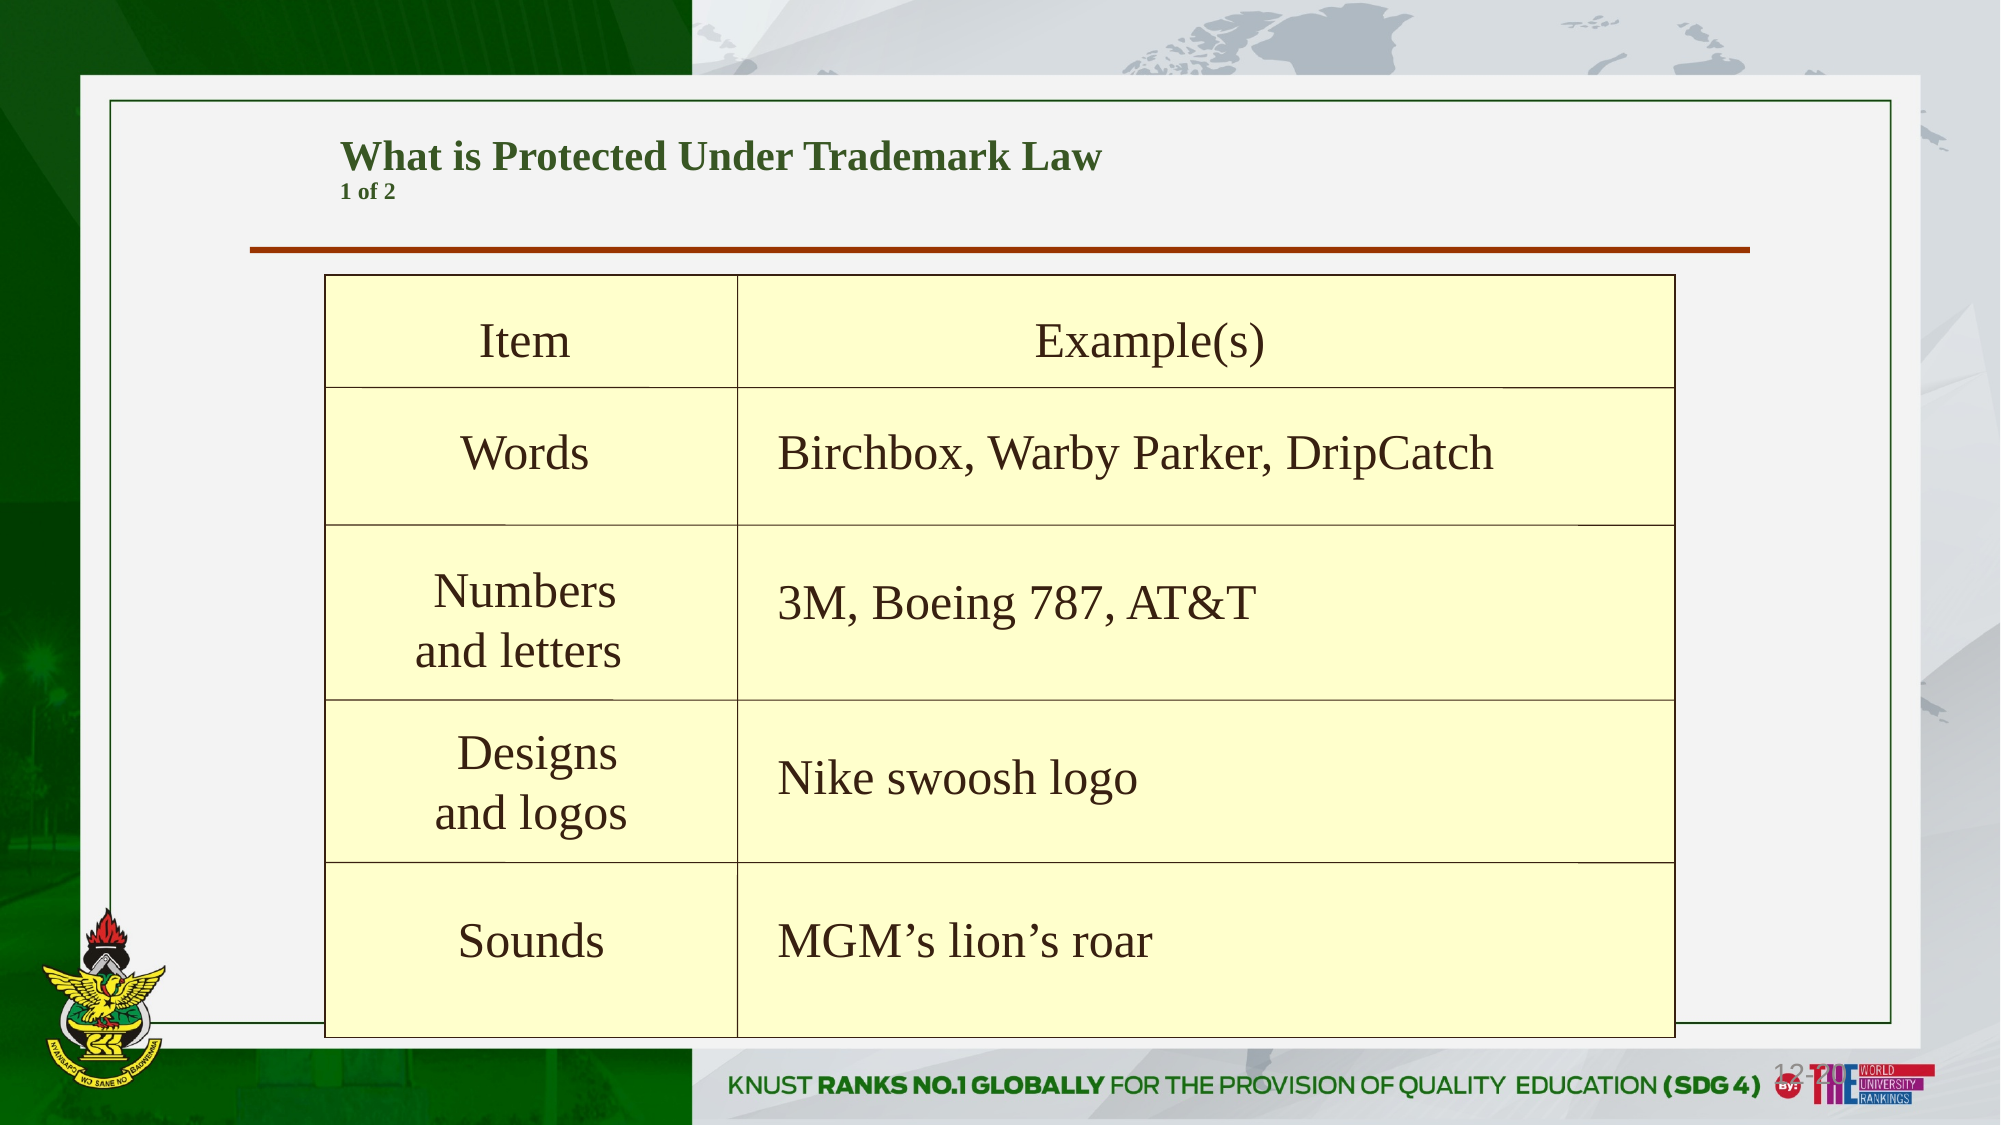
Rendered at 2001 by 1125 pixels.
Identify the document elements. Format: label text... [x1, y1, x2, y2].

text_box Birchbox, Warby Parker, DripCatch [762, 412, 1638, 488]
title What is Protected Under Trademark Law 1 of 2 [324, 125, 1663, 213]
text_box [324, 526, 737, 699]
text_box [324, 864, 737, 1038]
text_box [324, 274, 737, 387]
text_box [739, 864, 1675, 1038]
text_box Words [387, 412, 663, 488]
text_box Numbers and letters [387, 549, 663, 656]
text_box [739, 701, 1675, 862]
text_box Item [387, 299, 650, 375]
text_box [739, 274, 1675, 387]
text_box 3M, Boeing 787, AT&T [762, 562, 1638, 638]
text_box Example(s) [650, 299, 1650, 375]
text_box [739, 389, 1675, 524]
text_box Designs and logos [399, 712, 675, 848]
text_box Nike swoosh logo [762, 737, 1638, 813]
text_box Numbers and letters [387, 657, 663, 685]
text_box Sounds [399, 899, 675, 975]
text_box [739, 526, 1675, 699]
slide_number 12-20 [1412, 1042, 1863, 1103]
text_box [324, 388, 737, 524]
text_box MGM’s lion’s roar [762, 899, 1638, 975]
picture [0, 0, 2001, 1125]
text_box [324, 701, 737, 862]
